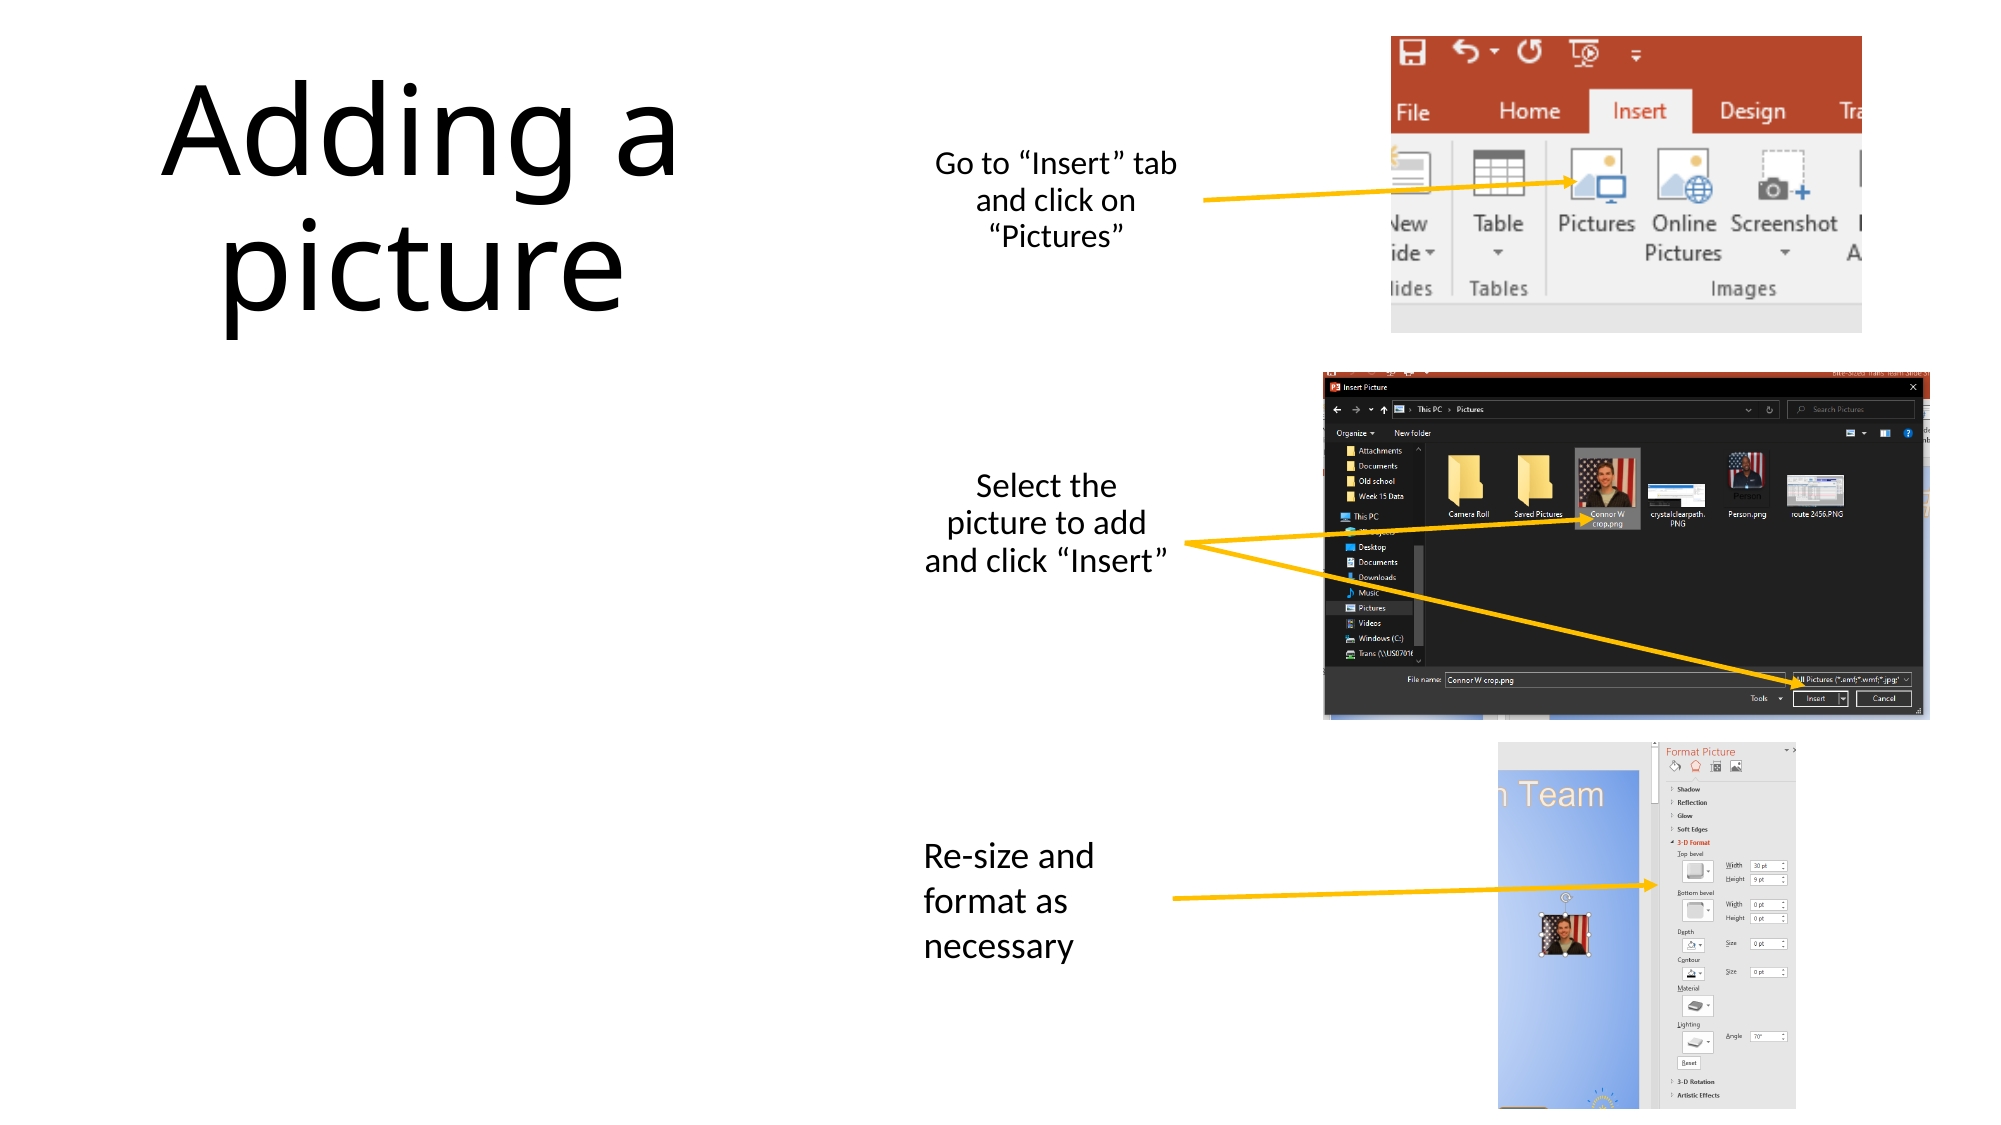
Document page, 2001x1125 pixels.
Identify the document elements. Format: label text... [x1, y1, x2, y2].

picture [1498, 742, 1796, 1109]
picture [1391, 36, 1862, 333]
subtitle Go to “Insert” tab and click on “Pictures” [908, 138, 1204, 263]
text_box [1203, 181, 1578, 201]
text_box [1172, 884, 1659, 900]
text_box Select the picture to add and click “Insert” [908, 459, 1185, 627]
title Adding a picture [42, 23, 804, 346]
picture [1323, 372, 1930, 720]
text_box Re-size and format as necessary [908, 823, 1173, 974]
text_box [1184, 518, 1594, 542]
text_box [1184, 542, 1806, 686]
